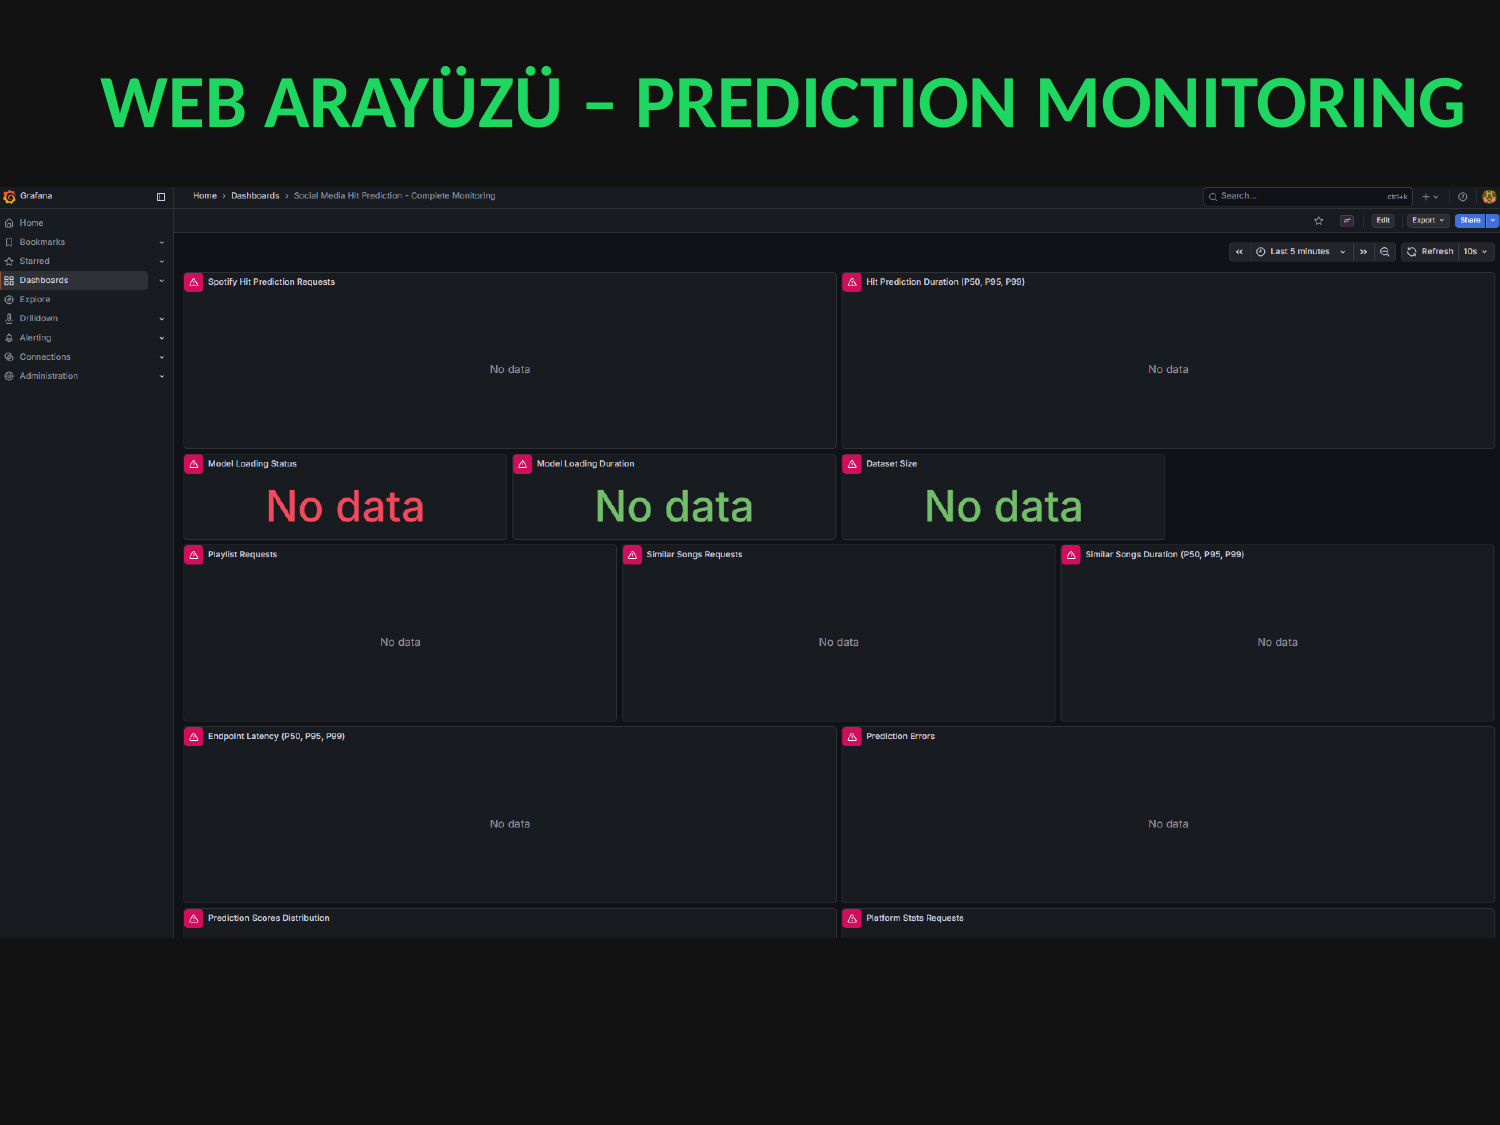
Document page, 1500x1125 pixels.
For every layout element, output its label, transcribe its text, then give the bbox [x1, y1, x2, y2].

text_box WEB ARAYÜZÜ – PREDICTION MONITORING [86, 44, 1482, 150]
picture [0, 187, 1500, 938]
